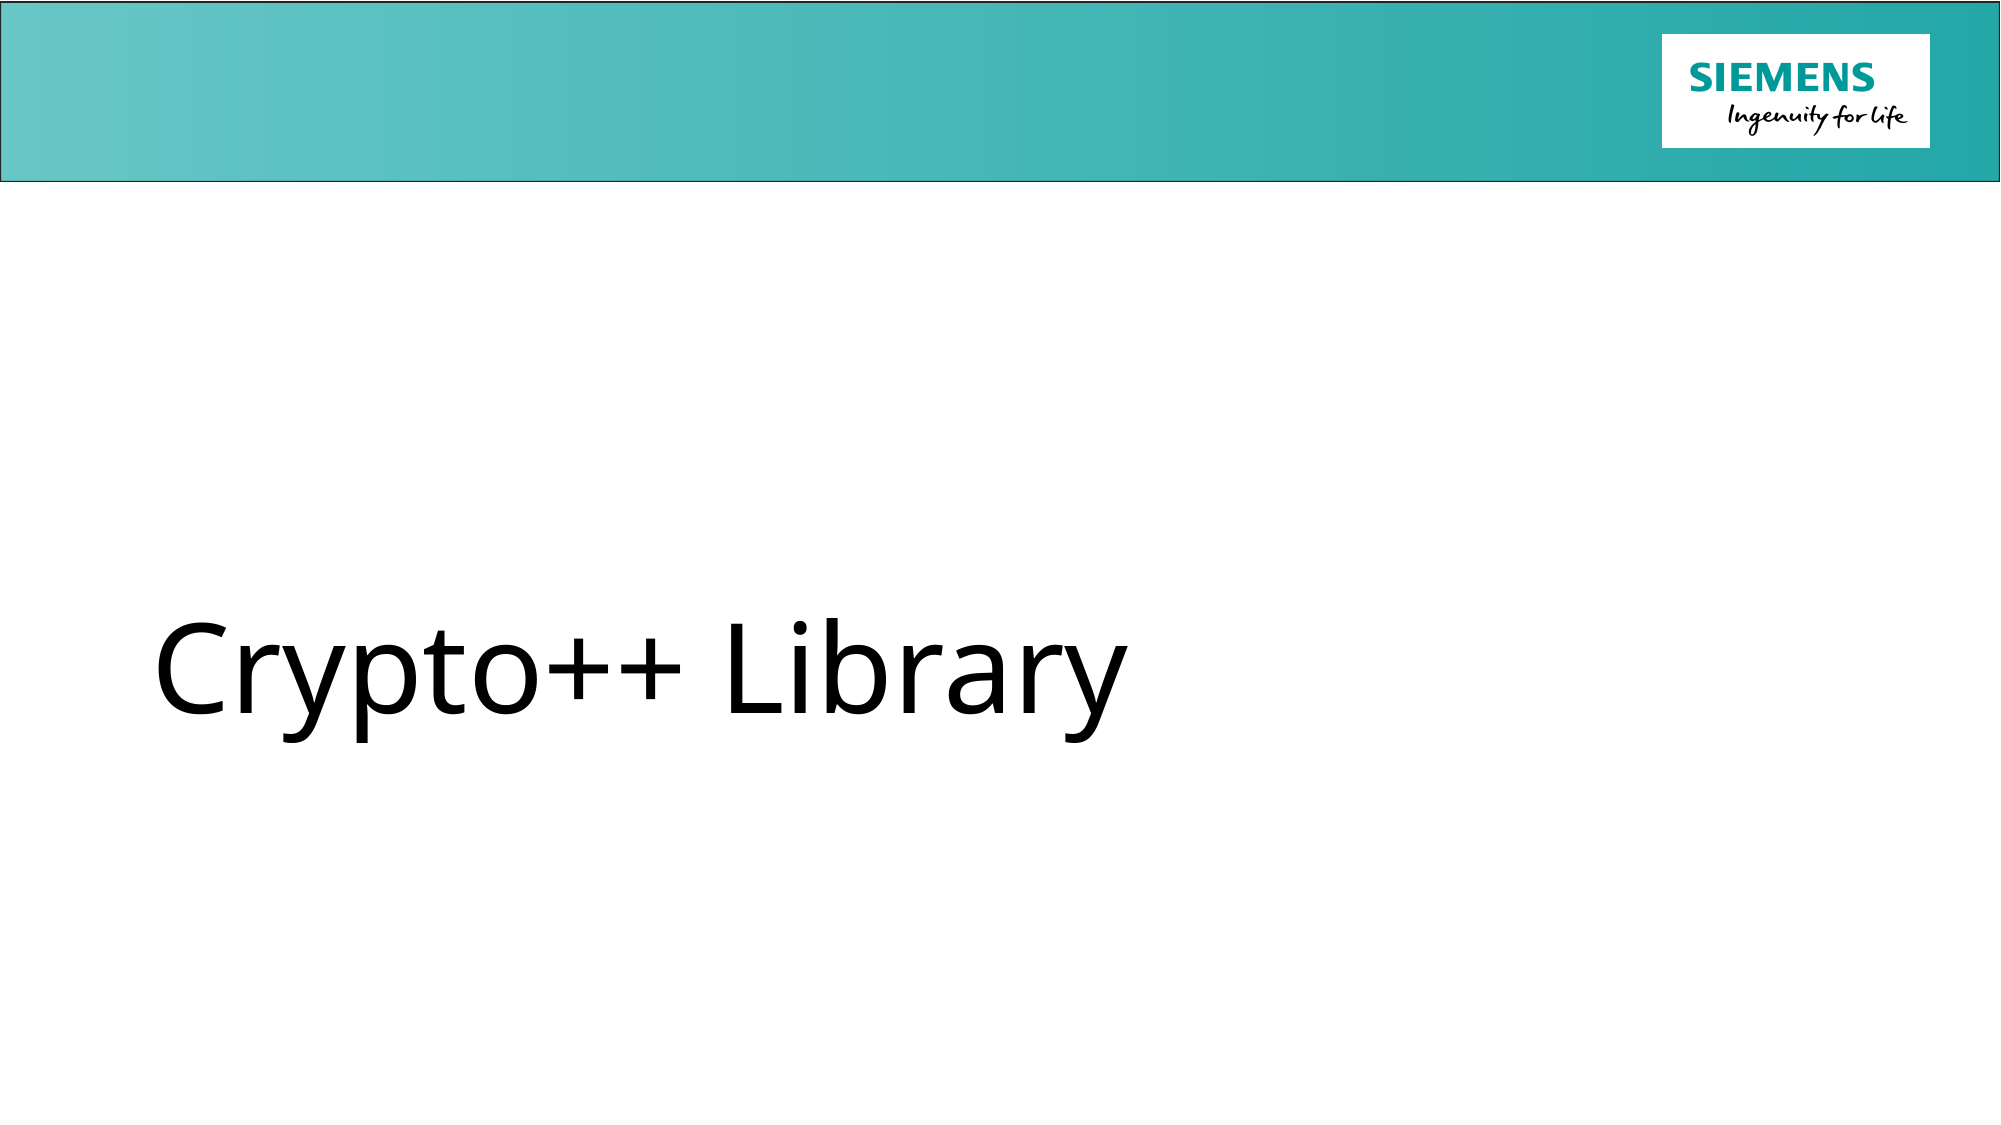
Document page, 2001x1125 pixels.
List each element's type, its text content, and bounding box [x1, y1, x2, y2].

title Crypto++ Library [136, 280, 1862, 749]
picture [1662, 34, 1930, 148]
